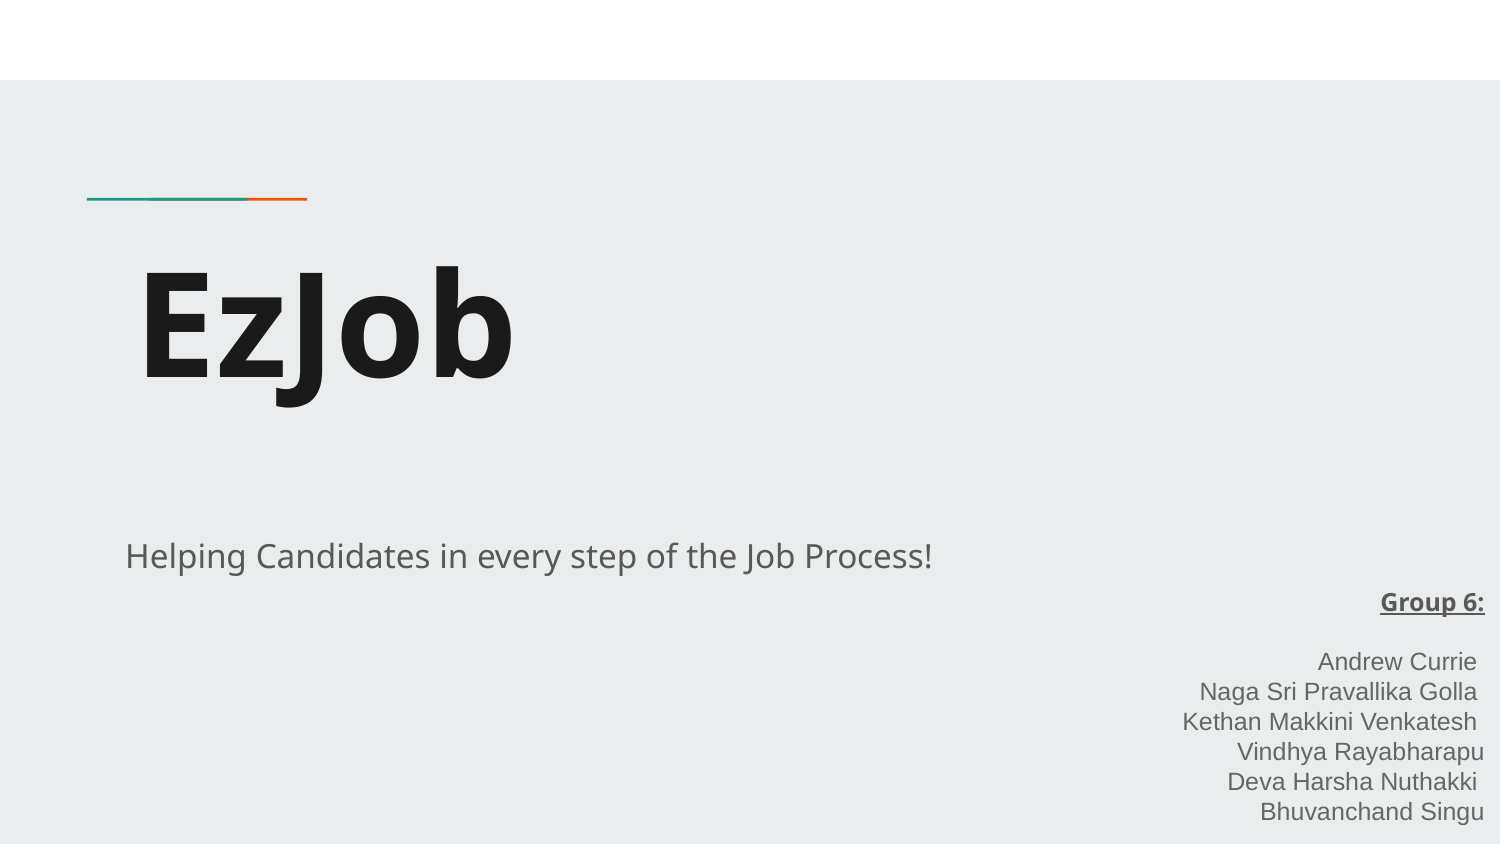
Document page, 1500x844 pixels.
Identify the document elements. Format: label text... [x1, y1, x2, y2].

text_box Group 6: Andrew Currie Naga Sri Pravallika Golla Kethan Makkini Venkatesh Vindhya Rayabharapu Deva Harsha Nuthakki Bhuvanchand Singu [1114, 571, 1500, 841]
subtitle Helping Candidates in every step of the Job Process! [110, 520, 1390, 615]
title EzJob [119, 216, 1381, 490]
